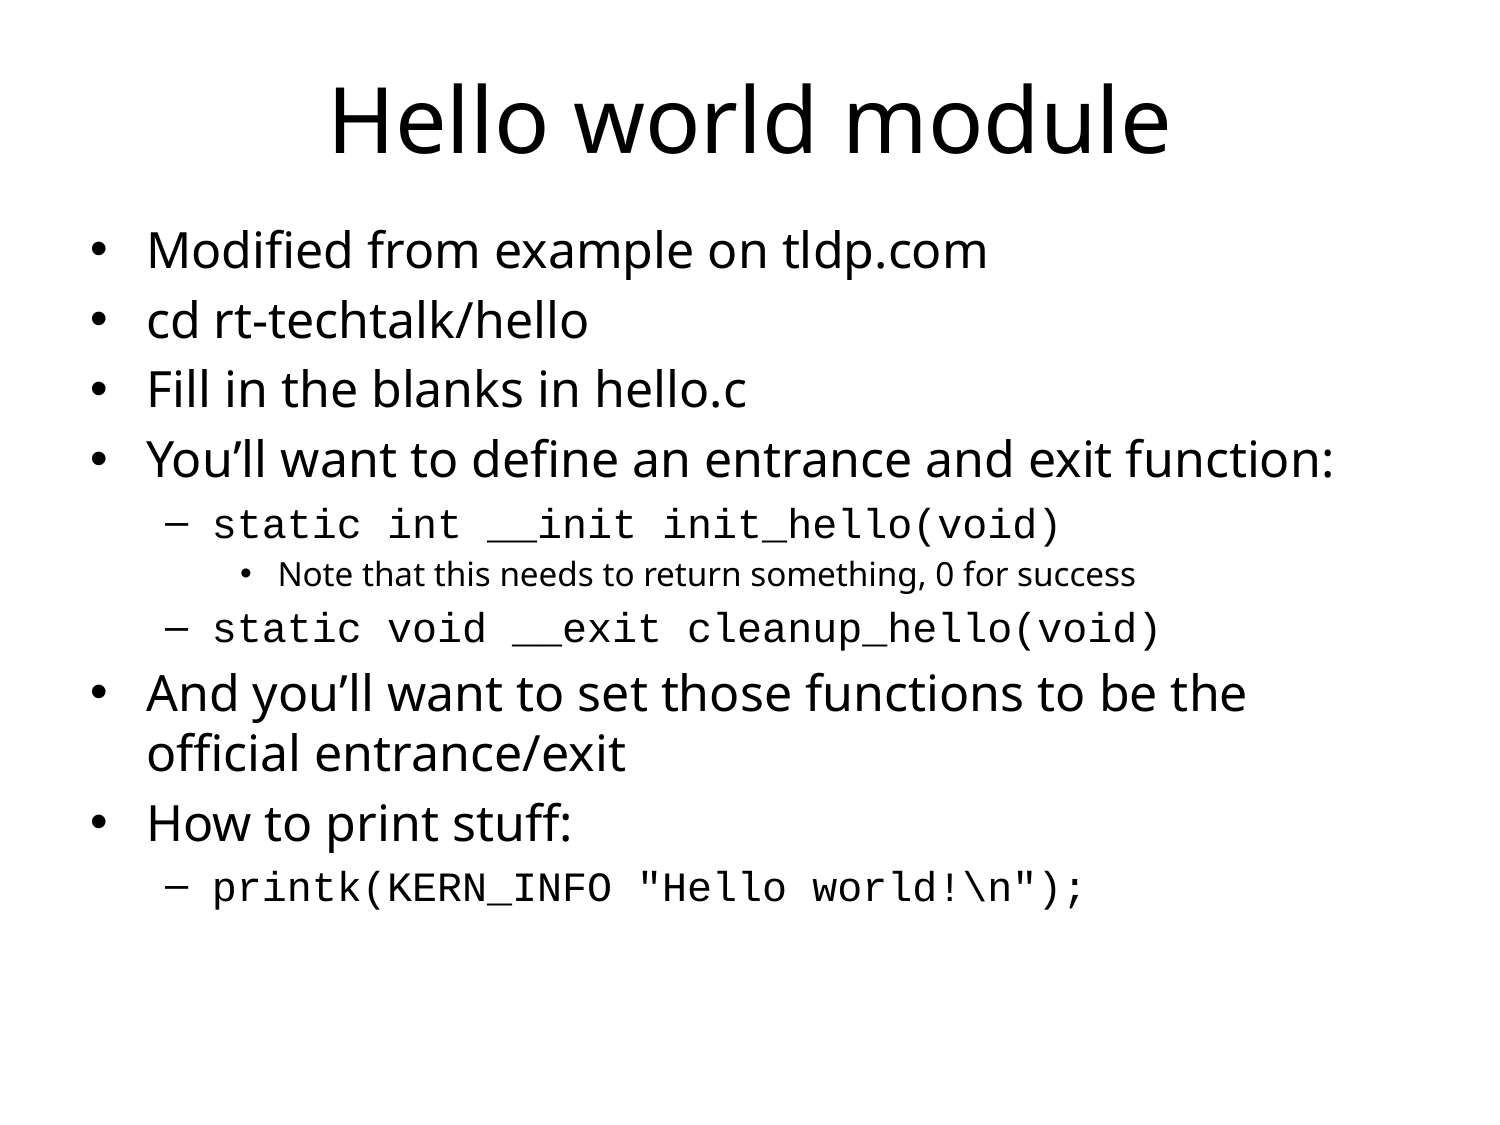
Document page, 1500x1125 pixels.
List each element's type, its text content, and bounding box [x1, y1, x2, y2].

title Hello world module [75, 23, 1425, 210]
list Modified from example on tldp.com cd rt-techtalk/hello Fill in the blanks in hello.c You’ll want to define an entrance and exit function: static int __init init_hello(void) Note that this needs to return something, 0 for success static void __exit cleanup_hello(void) And you’ll want to set those functions to be the official entrance/exit How to print stuff: printk(KERN_INFO "Hello world!\n"); [75, 210, 1425, 1021]
